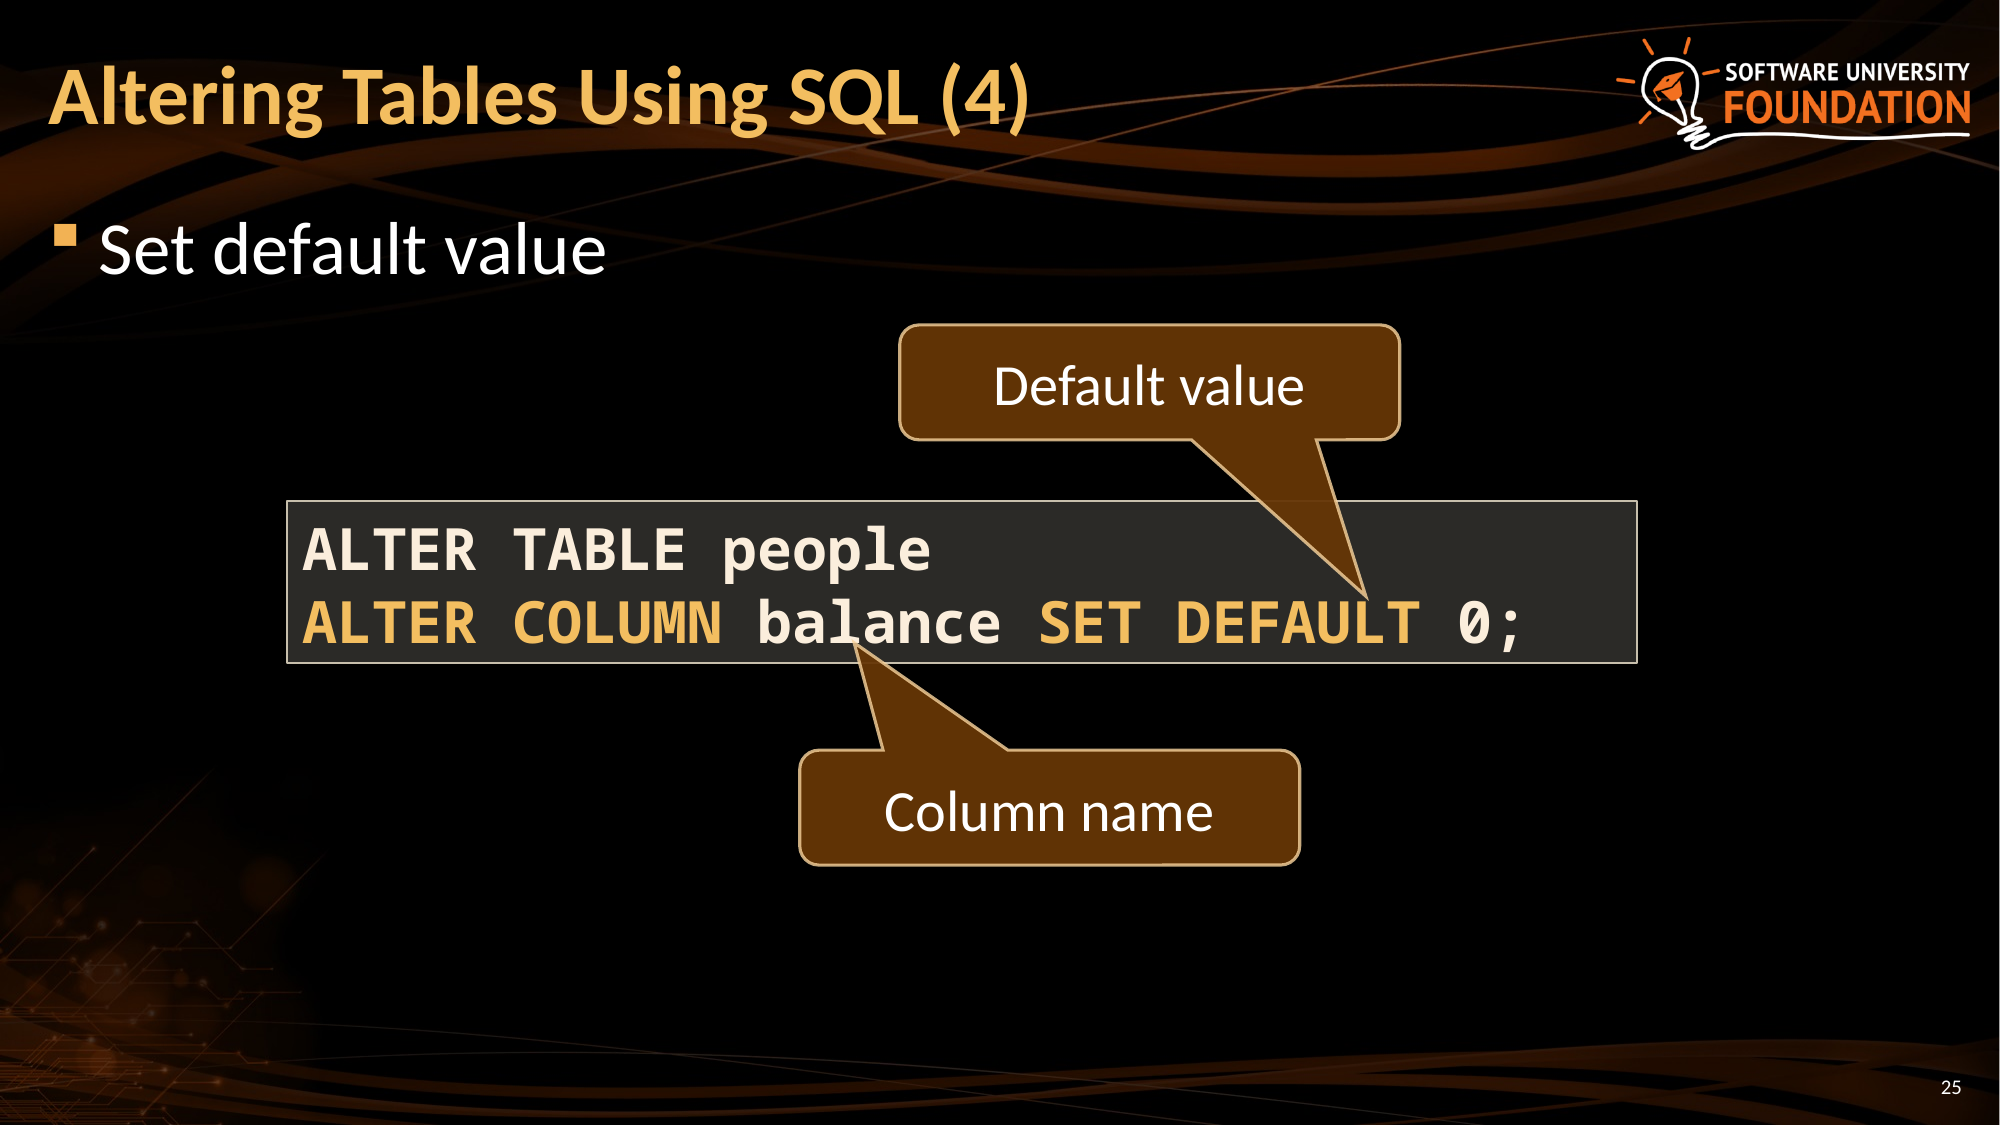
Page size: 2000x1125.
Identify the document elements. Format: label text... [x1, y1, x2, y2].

text_box Column name [798, 640, 1301, 867]
text_box Default value [898, 323, 1401, 600]
text_box ALTER TABLE people ALTER COLUMN balance SET DEFAULT 0; [287, 501, 1637, 663]
picture [0, 0, 2000, 1125]
title Altering Tables Using SQL (4) [30, 6, 1602, 189]
list Set default value [31, 188, 1968, 1103]
